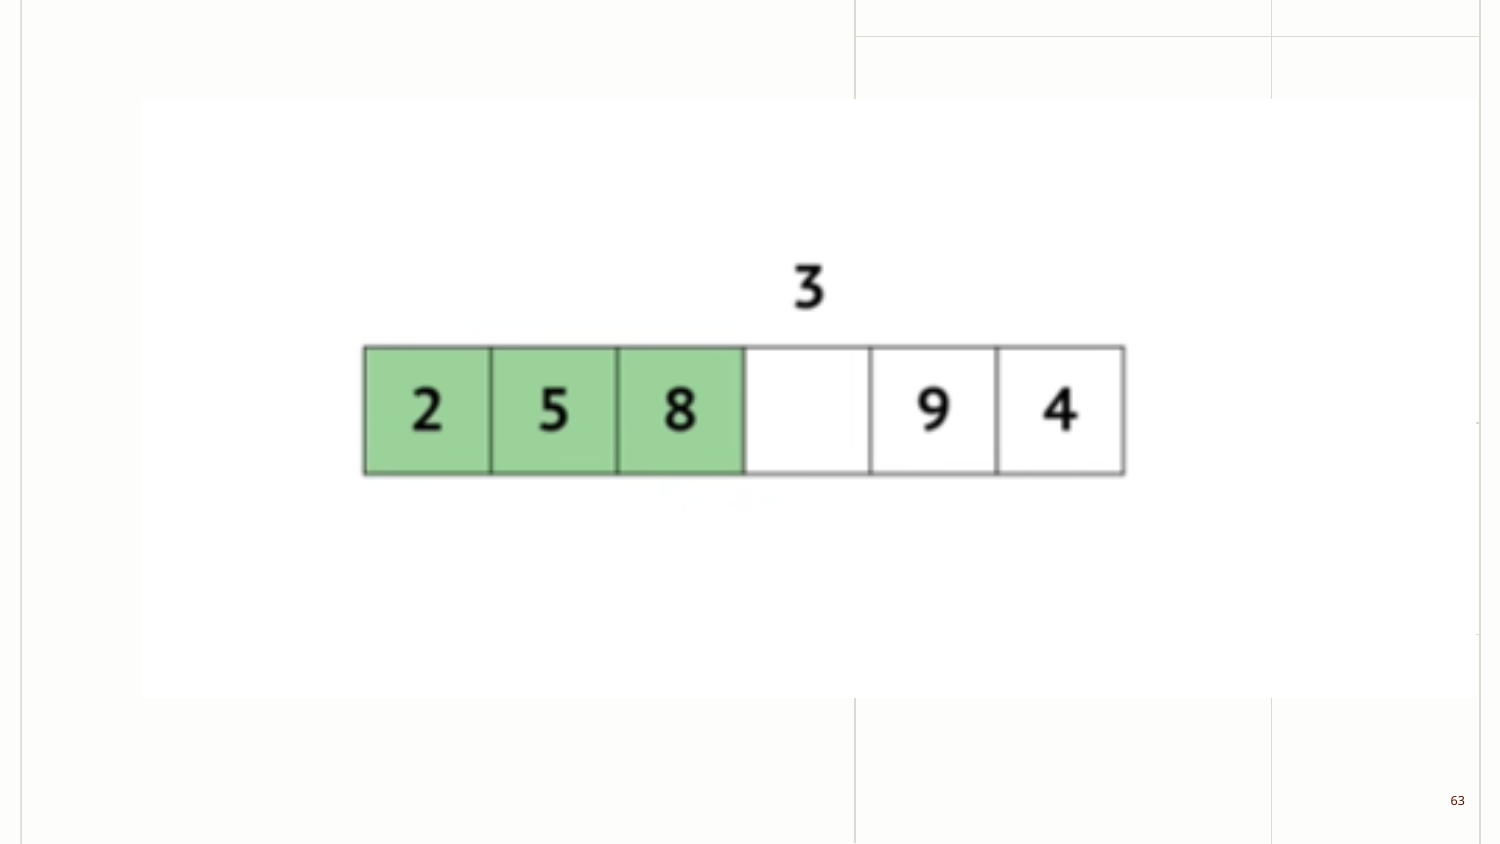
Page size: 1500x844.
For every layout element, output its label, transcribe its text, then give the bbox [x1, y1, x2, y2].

picture [141, 99, 1476, 699]
slide_number ‹#› [1390, 778, 1481, 843]
